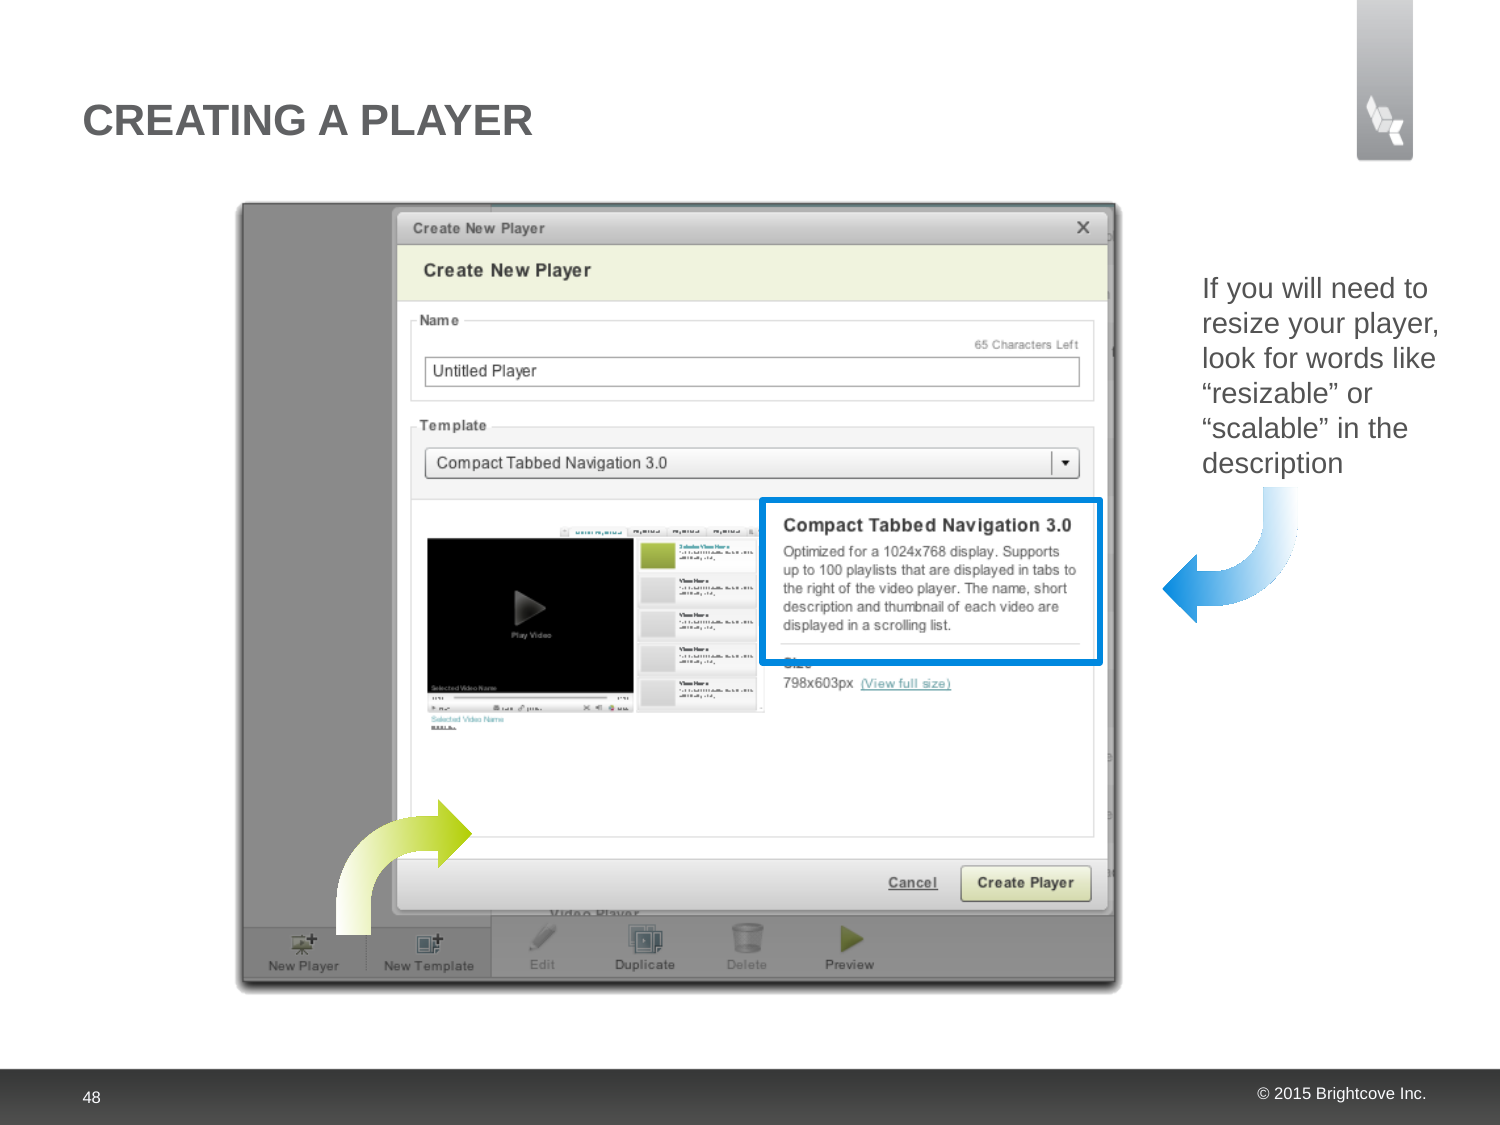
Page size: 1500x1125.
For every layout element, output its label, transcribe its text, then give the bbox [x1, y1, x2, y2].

slide_number 48 [51, 1066, 110, 1125]
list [0, 194, 1358, 1002]
title Creating a Player [66, 34, 1322, 193]
text_box If you will need to resize your player, look for words like “resizable” or “scalable” in the description [1362, 262, 1475, 487]
picture [0, 0, 1500, 1125]
